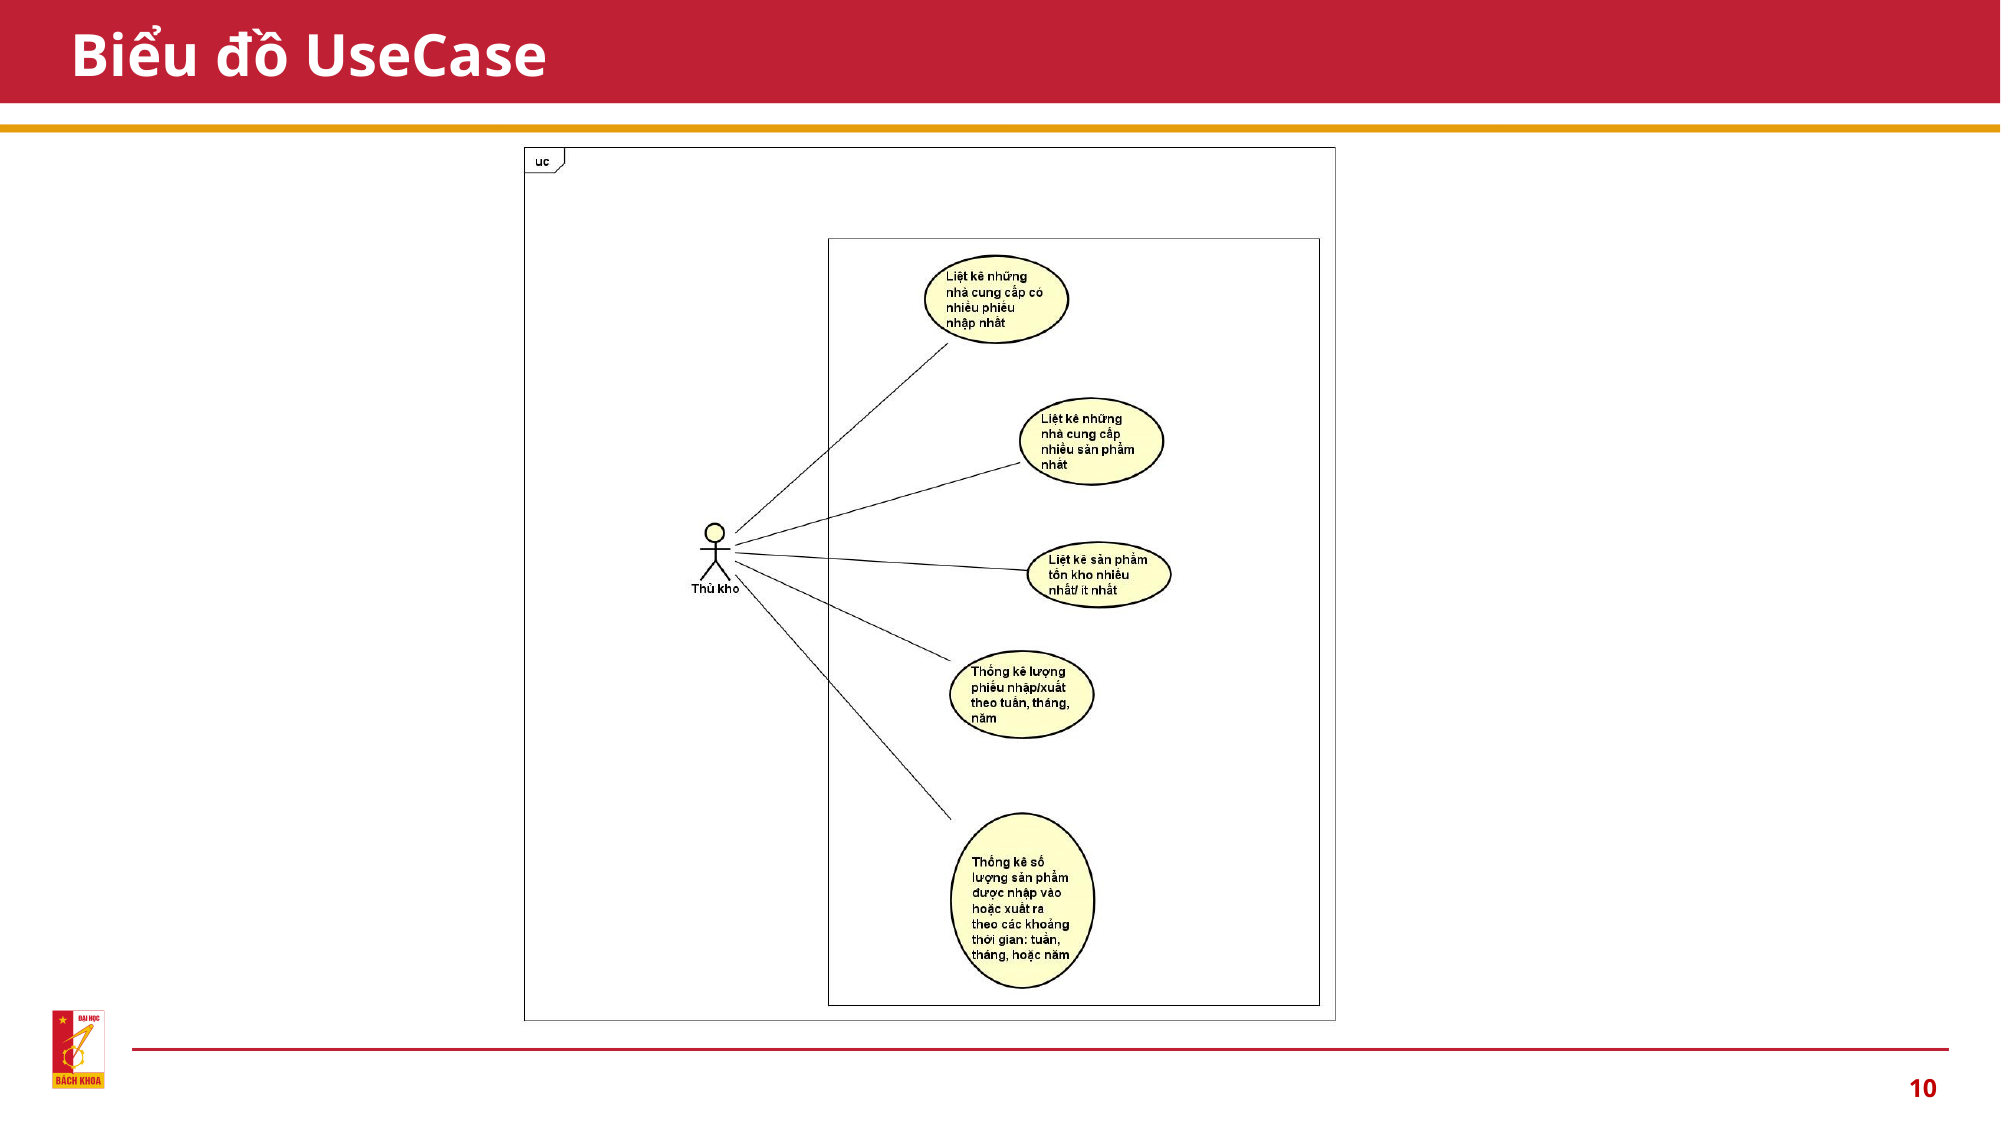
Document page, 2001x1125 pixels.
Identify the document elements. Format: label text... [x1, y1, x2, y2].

title Biểu đồ UseCase [55, 18, 1945, 90]
slide_number 10 [1502, 1065, 1953, 1125]
picture [0, 0, 2001, 1125]
